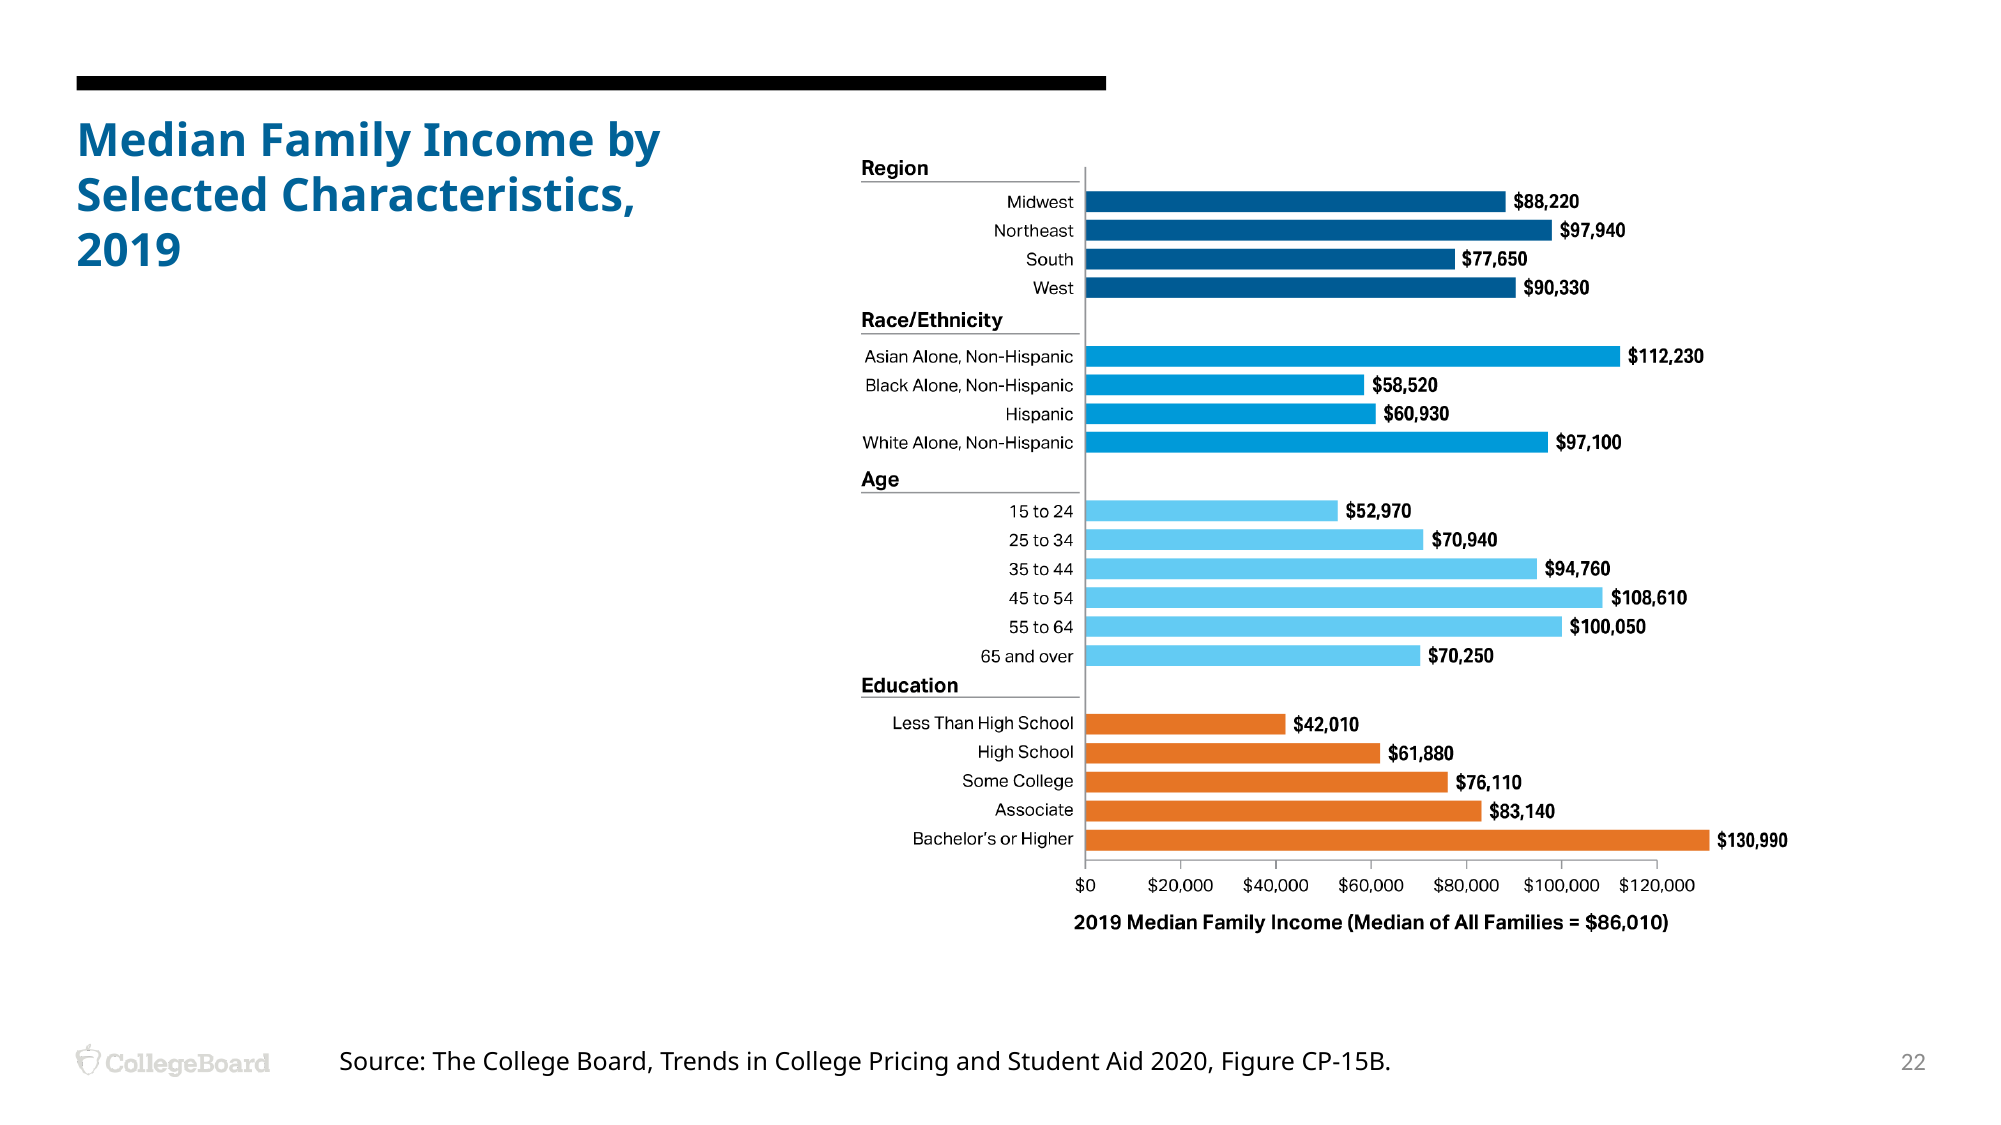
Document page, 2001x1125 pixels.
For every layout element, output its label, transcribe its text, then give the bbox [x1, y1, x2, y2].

text_box Source: The College Board, Trends in College Pricing and Student Aid 2020, Figure CP-15B. [324, 1037, 1408, 1083]
picture [849, 148, 1800, 946]
list Median Family Income by Selected Characteristics, 2019 [76, 72, 728, 315]
slide_number 22 [1474, 1030, 1942, 1091]
picture [67, 1028, 280, 1091]
